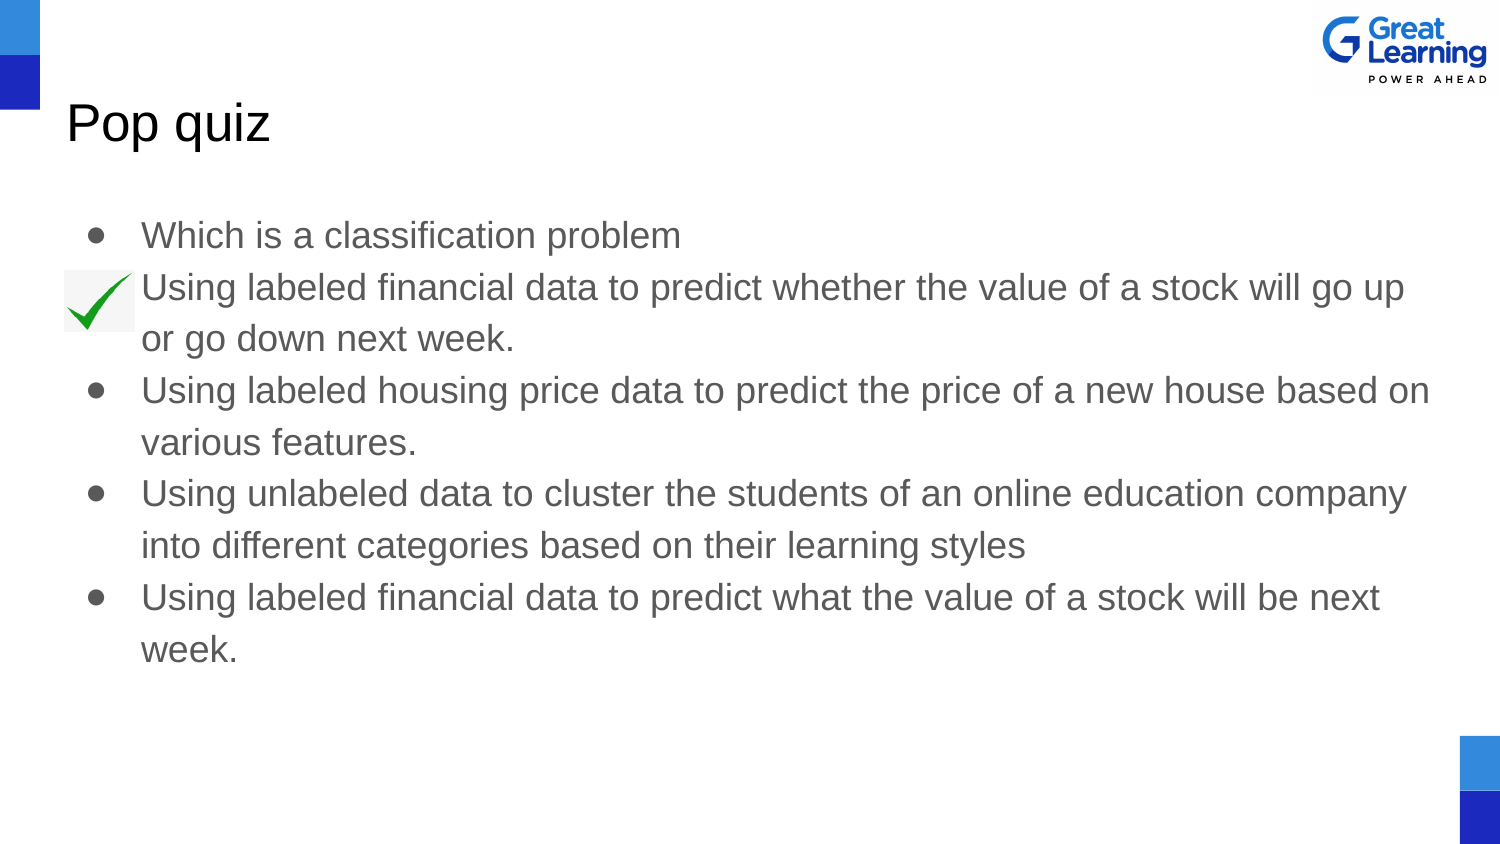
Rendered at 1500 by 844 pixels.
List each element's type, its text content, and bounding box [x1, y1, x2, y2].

title Pop quiz [51, 72, 1449, 167]
list Which is a classification problem Using labeled financial data to predict whether the value of a stock will go up or go down next week. Using labeled housing price data to predict the price of a new house based on various features. Using unlabeled data to cluster the students of an online education company into different categories based on their learning styles Using labeled financial data to predict what the value of a stock will be next week. [51, 189, 1449, 750]
picture [64, 269, 135, 333]
picture [1311, 0, 1499, 98]
